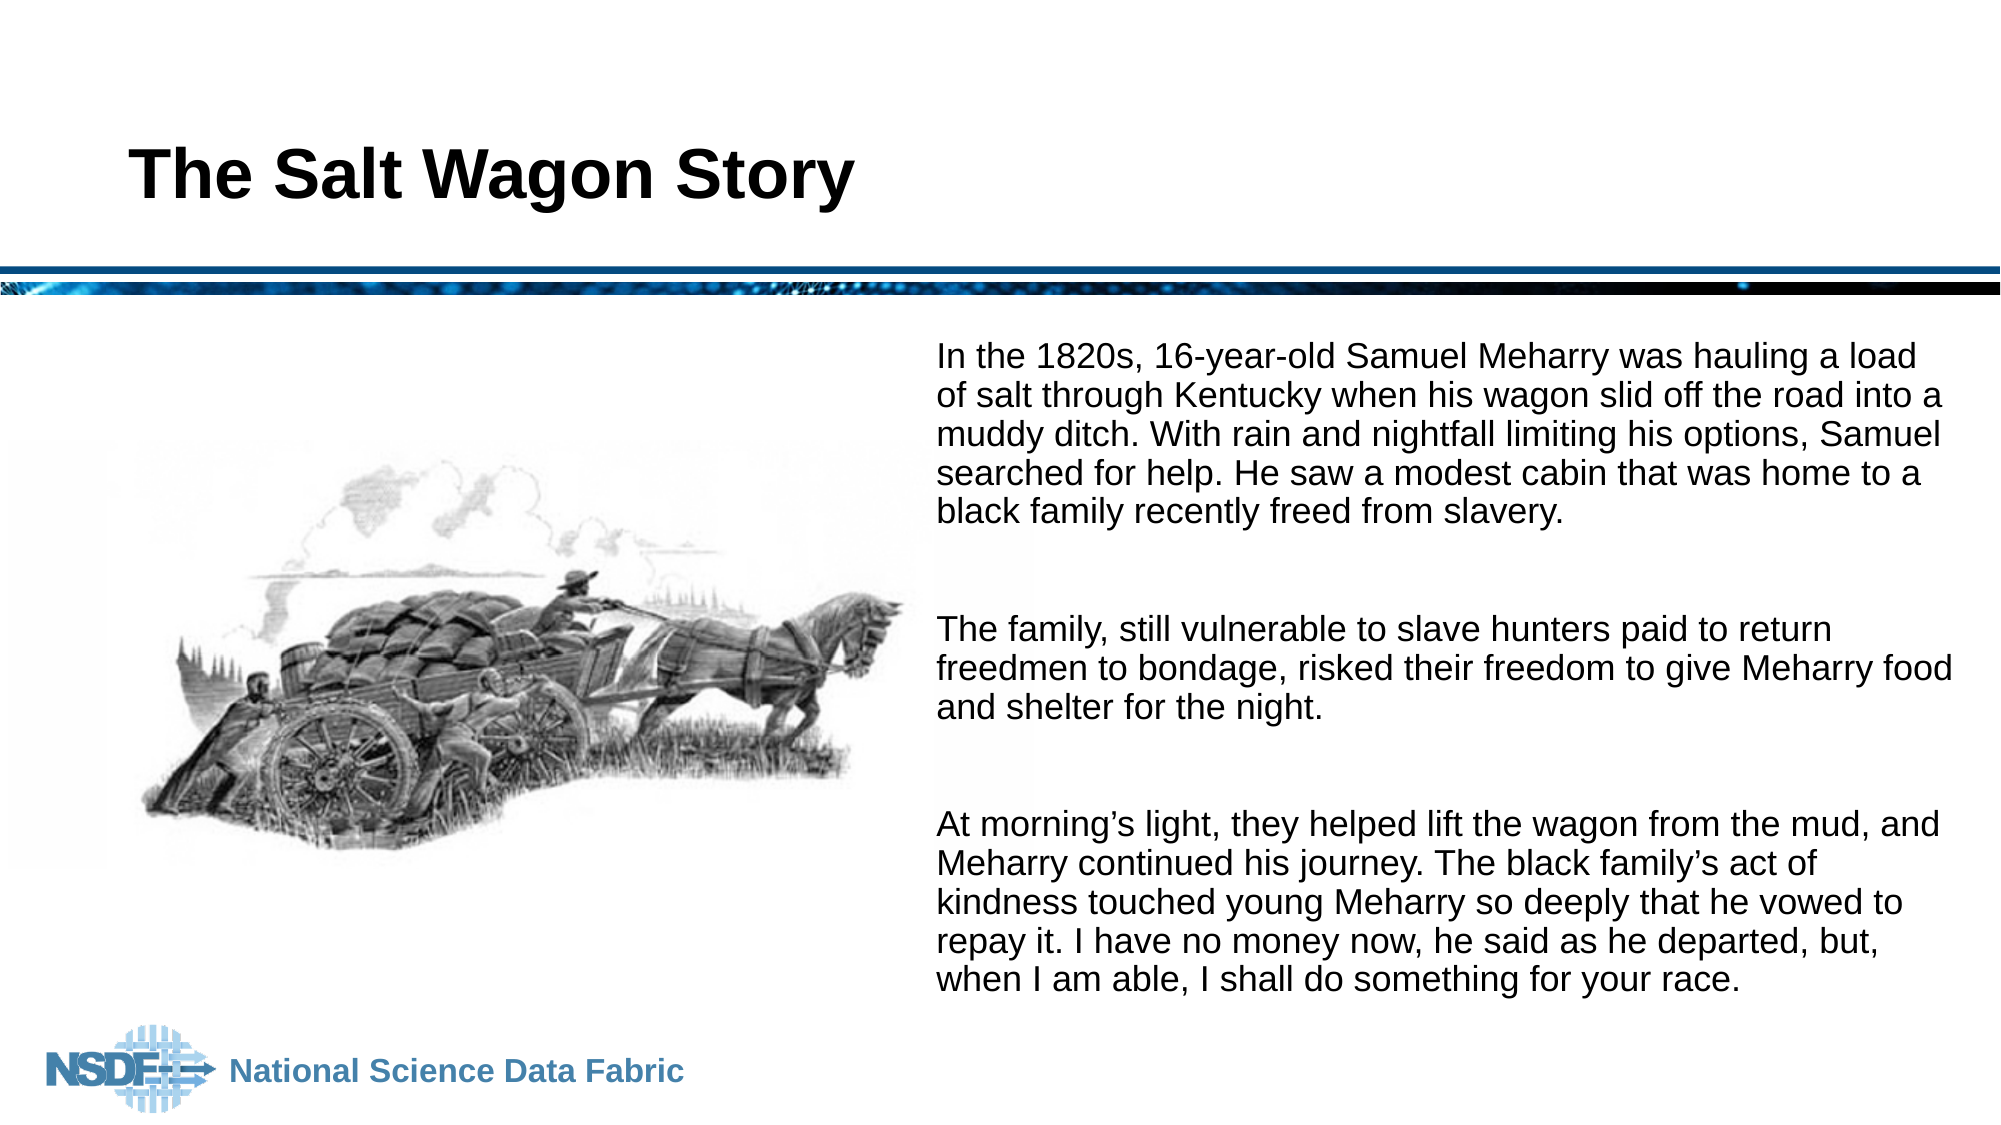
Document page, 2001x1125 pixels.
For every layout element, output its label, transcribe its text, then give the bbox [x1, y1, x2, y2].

picture [46, 1024, 217, 1114]
picture [8, 439, 1035, 869]
subtitle In the 1820s, 16-year-old Samuel Meharry was hauling a load of salt through Kentucky when his wagon slid off the road into a muddy ditch. With rain and nightfall limiting his options, Samuel searched for help. He saw a modest cabin that was home to a black family recently freed from slavery. The family, still vulnerable to slave hunters paid to return freedmen to bondage, risked their freedom to give Meharry food and shelter for the night. At morning’s light, they helped lift the wagon from the mud, and Meharry continued his journey. The black family’s act of kindness touched young Meharry so deeply that he vowed to repay it. I have no money now, he said as he departed, but, when I am able, I shall do something for your race. [921, 330, 1972, 1012]
picture [3, 283, 60, 295]
picture [92, 283, 1999, 295]
text_box The Salt Wagon Story [113, 42, 1730, 222]
picture [61, 283, 89, 295]
